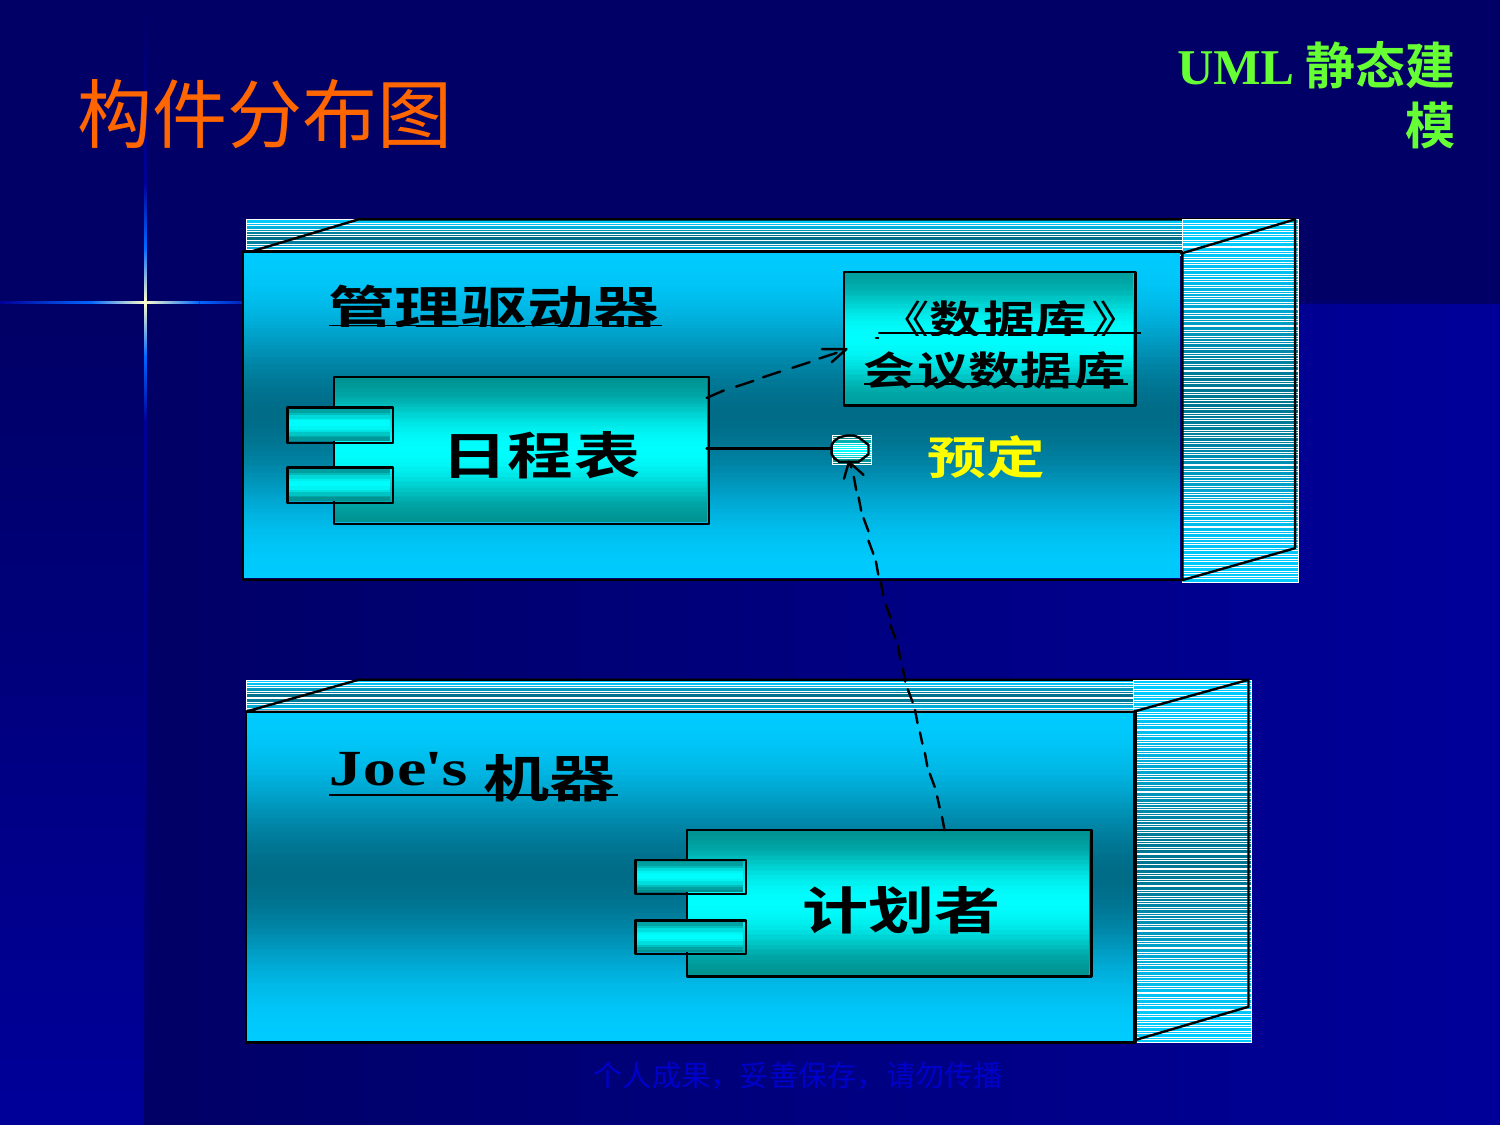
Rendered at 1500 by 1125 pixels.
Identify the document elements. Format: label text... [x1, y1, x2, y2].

footer 个人成果，妥善保存，请勿传播 [560, 1060, 1037, 1125]
title 构件分布图 [62, 49, 651, 176]
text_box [235, 215, 1301, 1051]
text_box UML静态建模 [1116, 26, 1471, 162]
